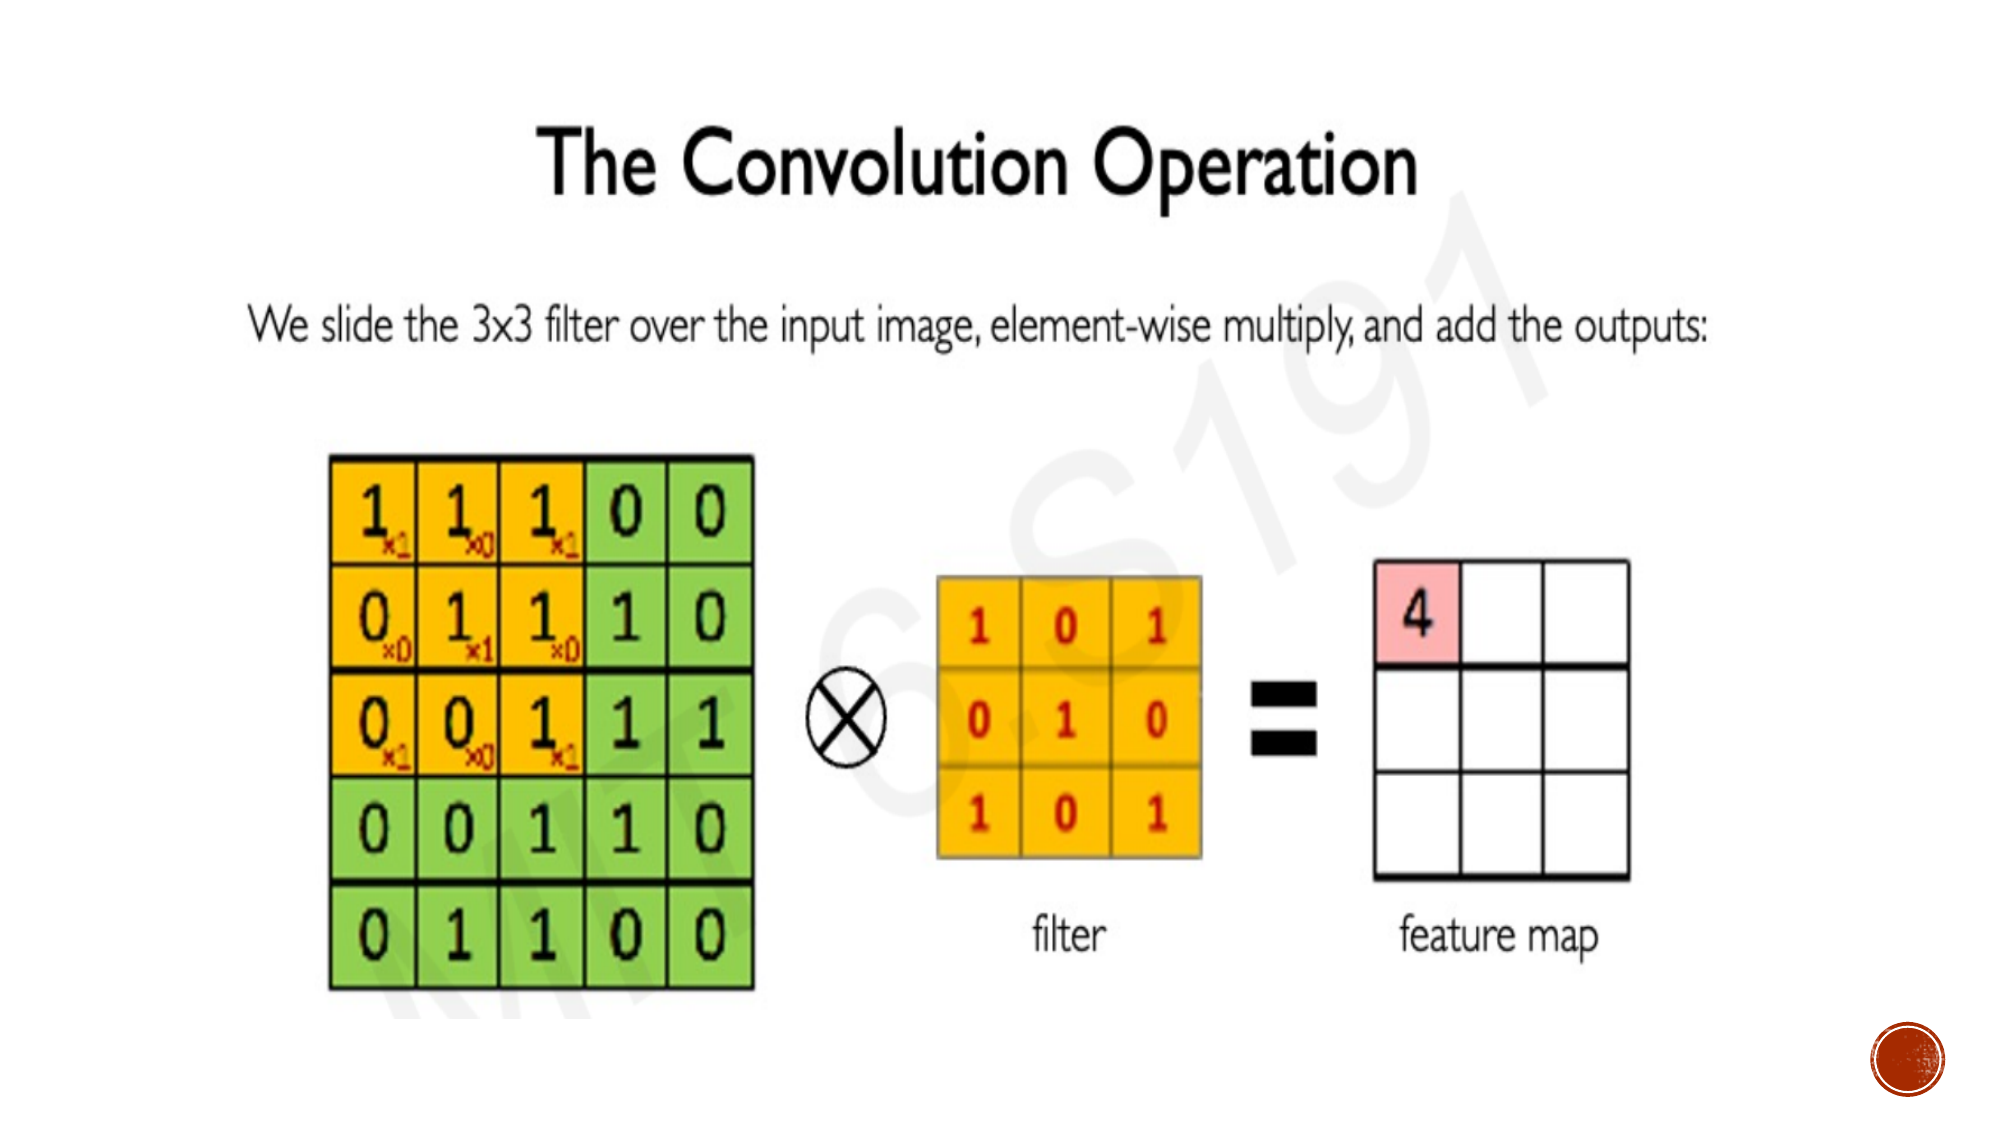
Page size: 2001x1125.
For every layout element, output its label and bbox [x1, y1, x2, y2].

list [197, 110, 1796, 1016]
